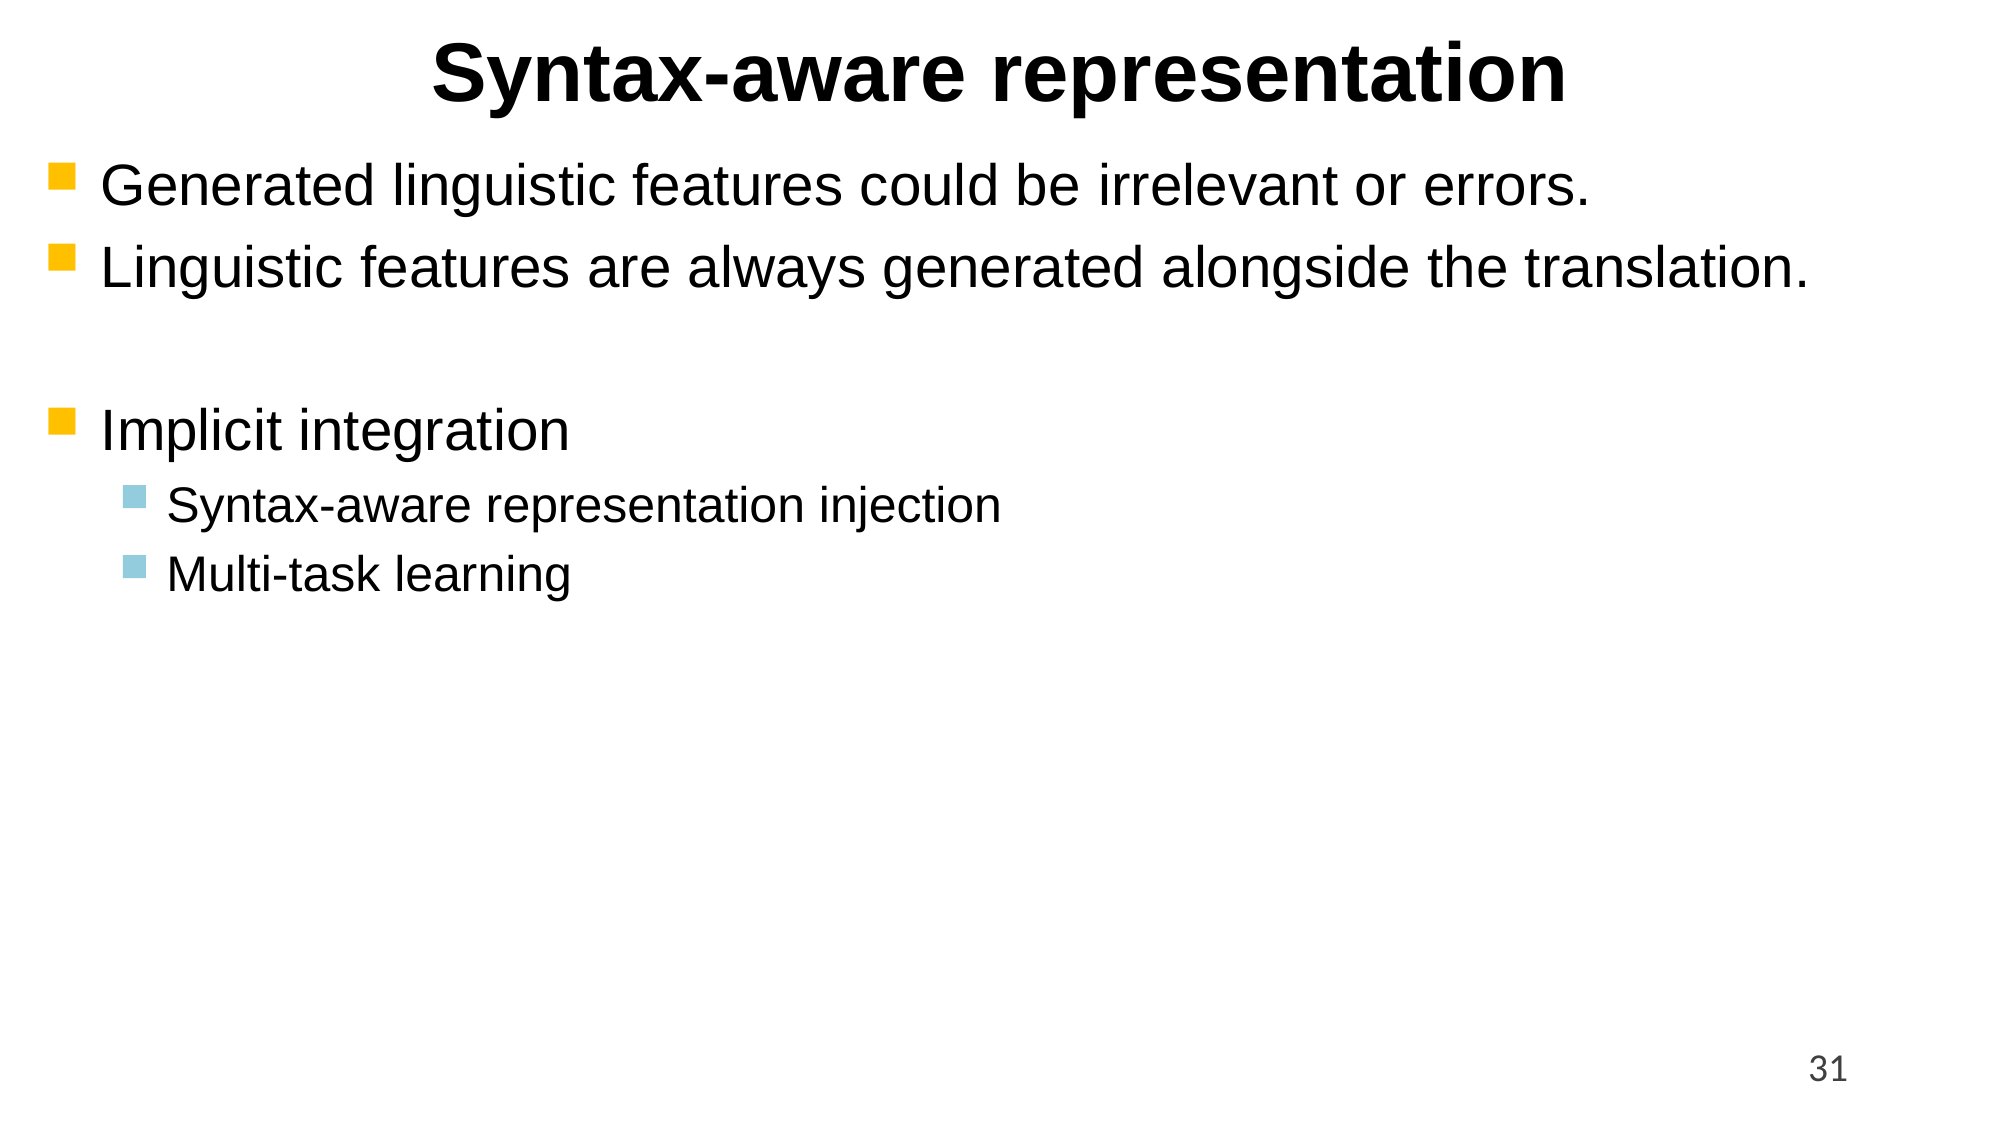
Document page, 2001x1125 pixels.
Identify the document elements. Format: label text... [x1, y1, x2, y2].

title Syntax-aware representation [0, 0, 2000, 138]
list Generated linguistic features could be irrelevant or errors. Linguistic features are always generated alongside the translation. Implicit integration Syntax-aware representation injection Multi-task learning [29, 139, 1920, 1023]
slide_number 31 [1756, 1035, 1900, 1083]
